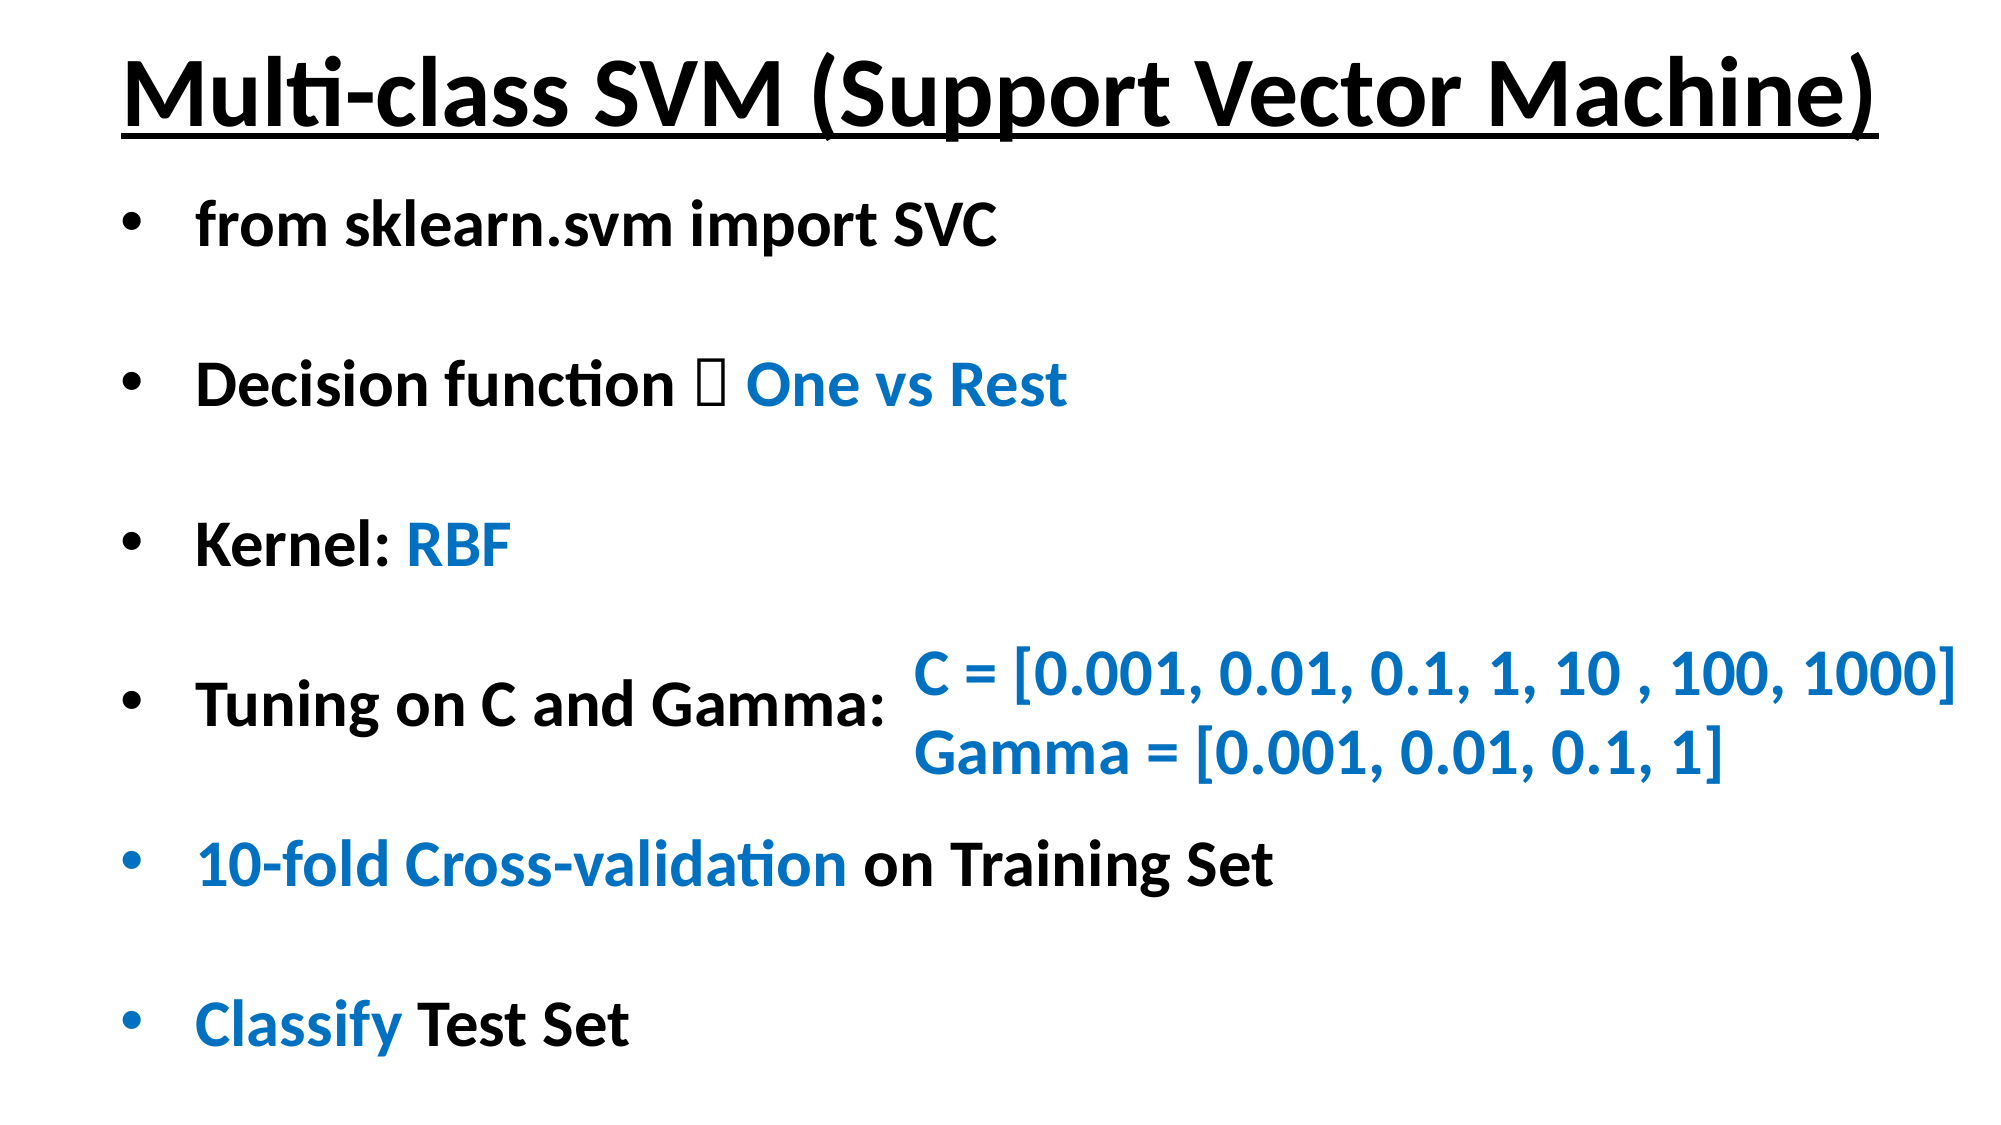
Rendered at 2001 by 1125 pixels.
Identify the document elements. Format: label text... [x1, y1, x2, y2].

text_box C = [0.001, 0.01, 0.1, 1, 10 , 100, 1000] Gamma = [0.001, 0.01, 0.1, 1] [899, 621, 2000, 796]
text_box Multi-class SVM (Support Vector Machine) [0, 19, 2000, 154]
text_box from sklearn.svm import SVC Decision function  One vs Rest Kernel: RBF Tuning on C and Gamma: 10-fold Cross-validation on Training Set Classify Test Set [105, 92, 1996, 1067]
